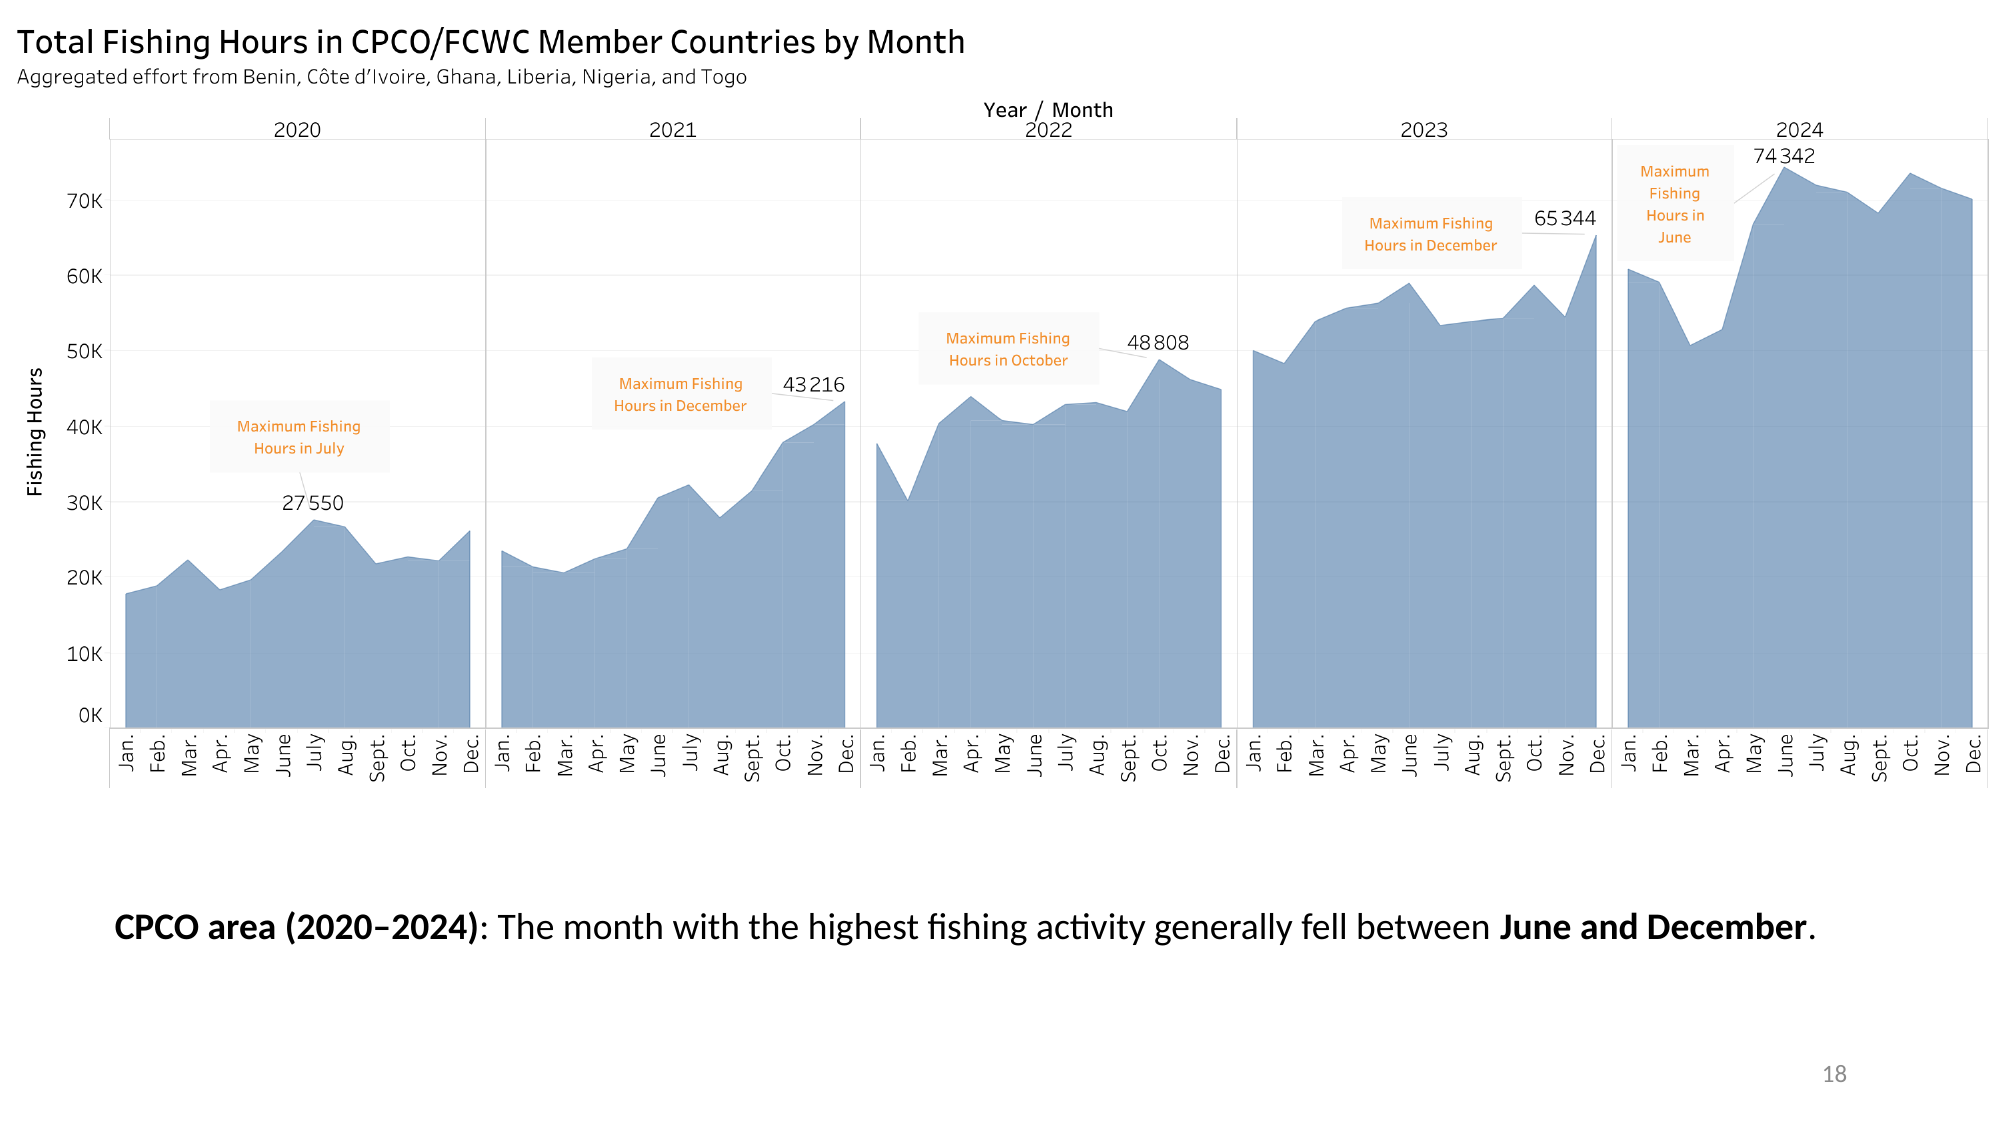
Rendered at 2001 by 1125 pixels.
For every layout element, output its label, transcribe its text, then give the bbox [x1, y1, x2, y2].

picture [0, 0, 2000, 800]
text_box CPCO area (2020–2024): The month with the highest fishing activity generally fell between June and December. [99, 894, 1985, 954]
slide_number 18 [1412, 1042, 1863, 1103]
